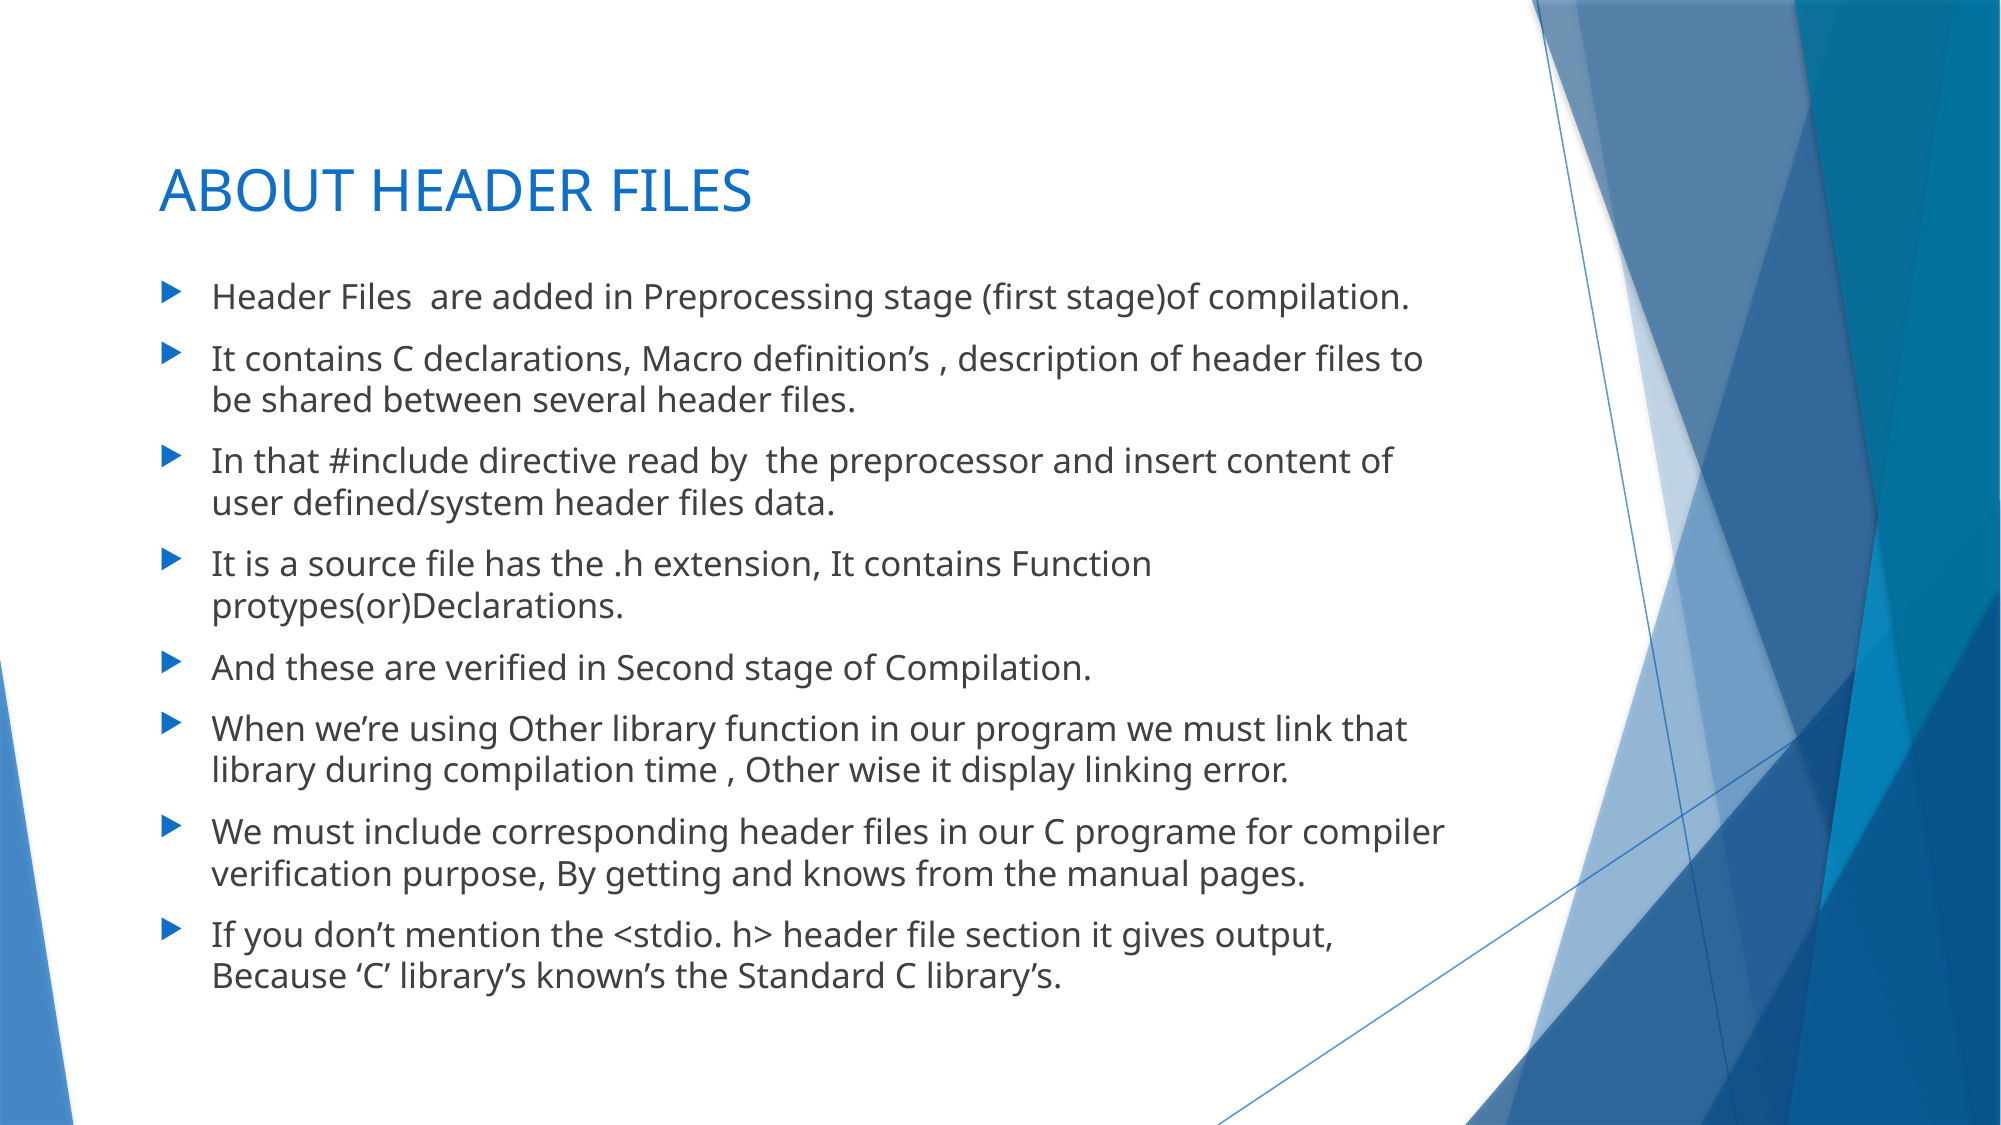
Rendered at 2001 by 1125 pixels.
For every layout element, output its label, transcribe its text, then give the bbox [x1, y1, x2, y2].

list Header Files are added in Preprocessing stage (first stage)of compilation. It contains C declarations, Macro definition’s , description of header files to be shared between several header files. In that #include directive read by the preprocessor and insert content of user defined/system header files data. It is a source file has the .h extension, It contains Function protypes(or)Declarations. And these are verified in Second stage of Compilation. When we’re using Other library function in our program we must link that library during compilation time , Other wise it display linking error. We must include corresponding header files in our C programe for compiler verification purpose, By getting and knows from the manual pages. If you don’t mention the <stdio. h> header file section it gives output, Because ‘C’ library’s known’s the Standard C library’s. [144, 267, 1481, 1036]
title ABOUT HEADER FILES [144, 145, 790, 234]
